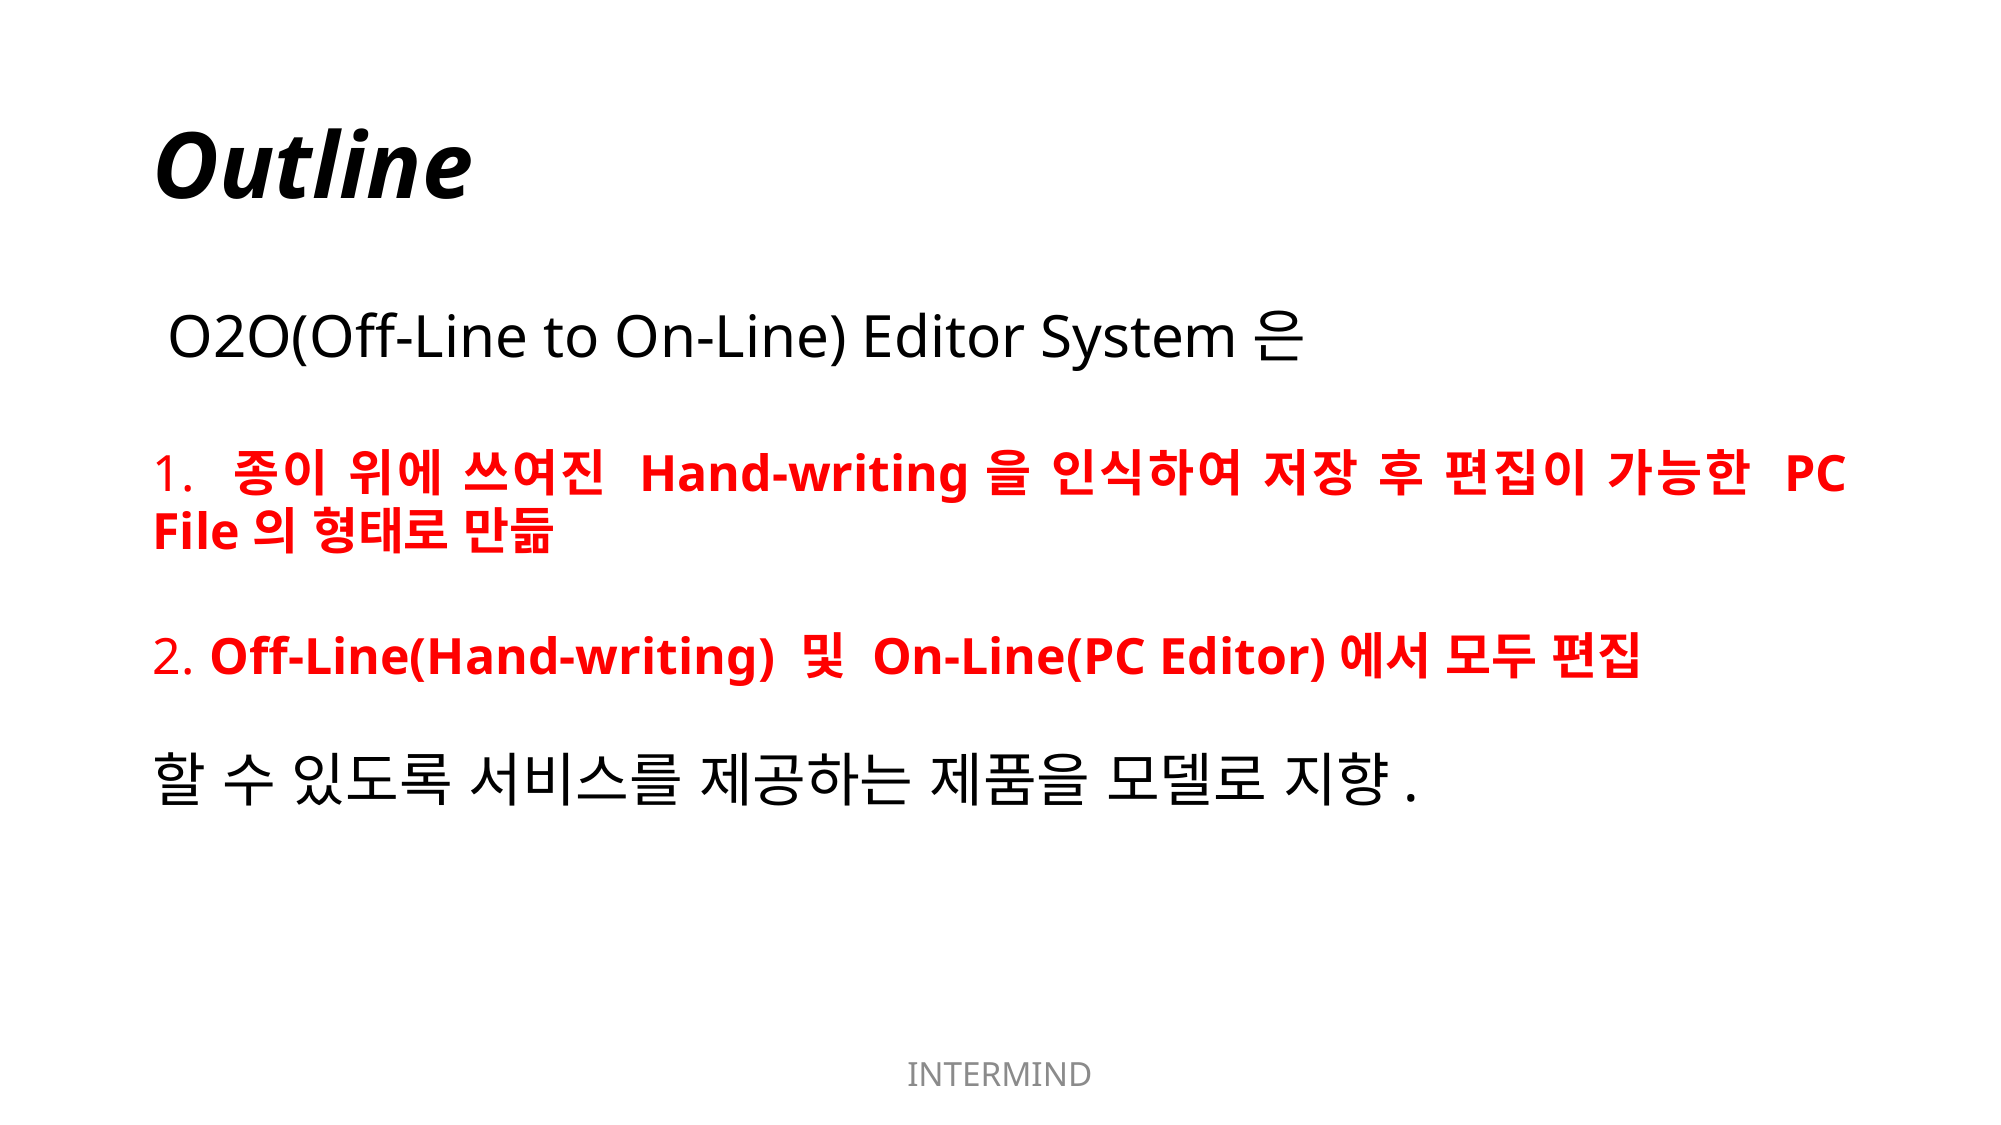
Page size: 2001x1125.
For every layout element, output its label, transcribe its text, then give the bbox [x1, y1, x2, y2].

title Outline [137, 59, 1863, 278]
footer INTERMIND [662, 1042, 1338, 1103]
list O2O(Off-Line to On-Line) Editor System은 1. 종이 위에 쓰여진 Hand-writing을 인식하여 저장 후 편집이 가능한 PC File의 형태로 만듦 2. Off-Line(Hand-writing) 및 On-Line(PC Editor)에서 모두 편집 할 수 있도록 서비스를 제공하는 제품을 모델로 지향. [137, 299, 1863, 1014]
